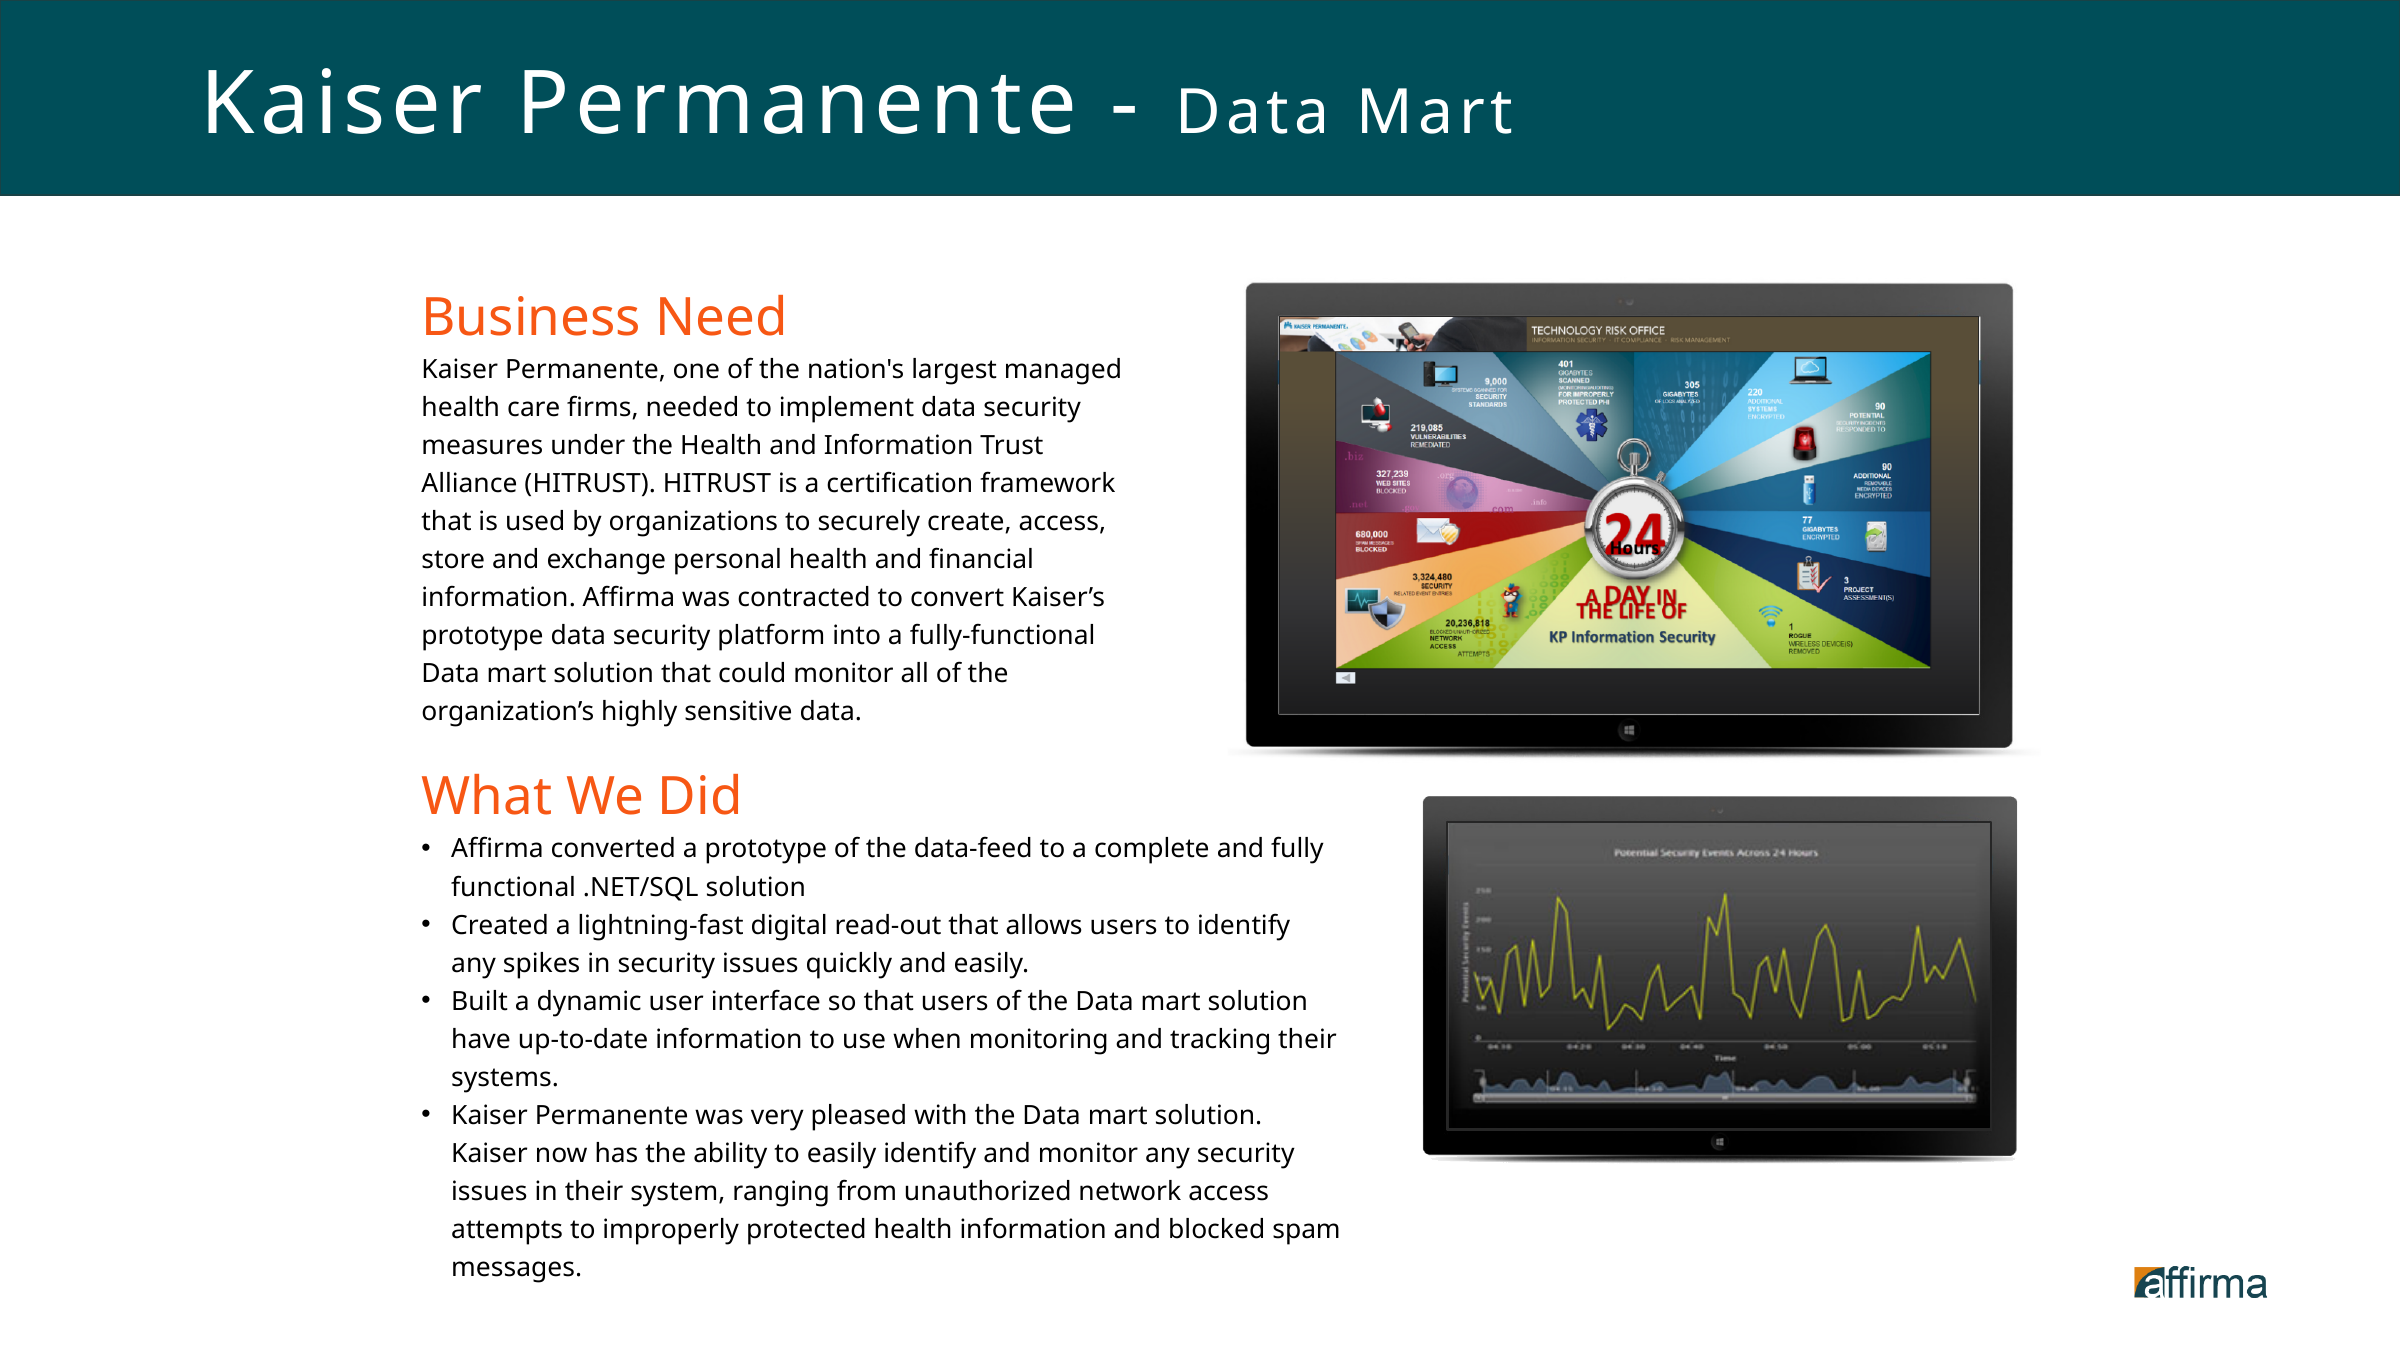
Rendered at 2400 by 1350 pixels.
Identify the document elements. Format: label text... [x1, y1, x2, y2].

text_box Kaiser Permanente - Data Mart [185, 50, 1693, 196]
text_box What We Did Affirma converted a prototype of the data-feed to a complete and fully functional .NET/SQL solution Created a lightning-fast digital read-out that allows users to identify any spikes in security issues quickly and easily. Built a dynamic user interface so that users of the Data mart solution have up-to-date information to use when monitoring and tracking their systems. Kaiser Permanente was very pleased with the Data mart solution. Kaiser now has the ability to easily identify and monitor any security issues in their system, ranging from unauthorized network access attempts to improperly protected health information and blocked spam messages. [406, 741, 1358, 1327]
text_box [1227, 261, 2041, 779]
picture [2130, 1260, 2270, 1305]
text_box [1345, 742, 2039, 1227]
text_box Business Need Kaiser Permanente, one of the nation's largest managed health care firms, needed to implement data security measures under the Health and Information Trust Alliance (HITRUST). HITRUST is a certification framework that is used by organizations to securely create, access, store and exchange personal health and financial information. Affirma was contracted to convert Kaiser’s prototype data security platform into a fully-functional Data mart solution that could monitor all of the organization’s highly sensitive data. [406, 261, 1140, 734]
